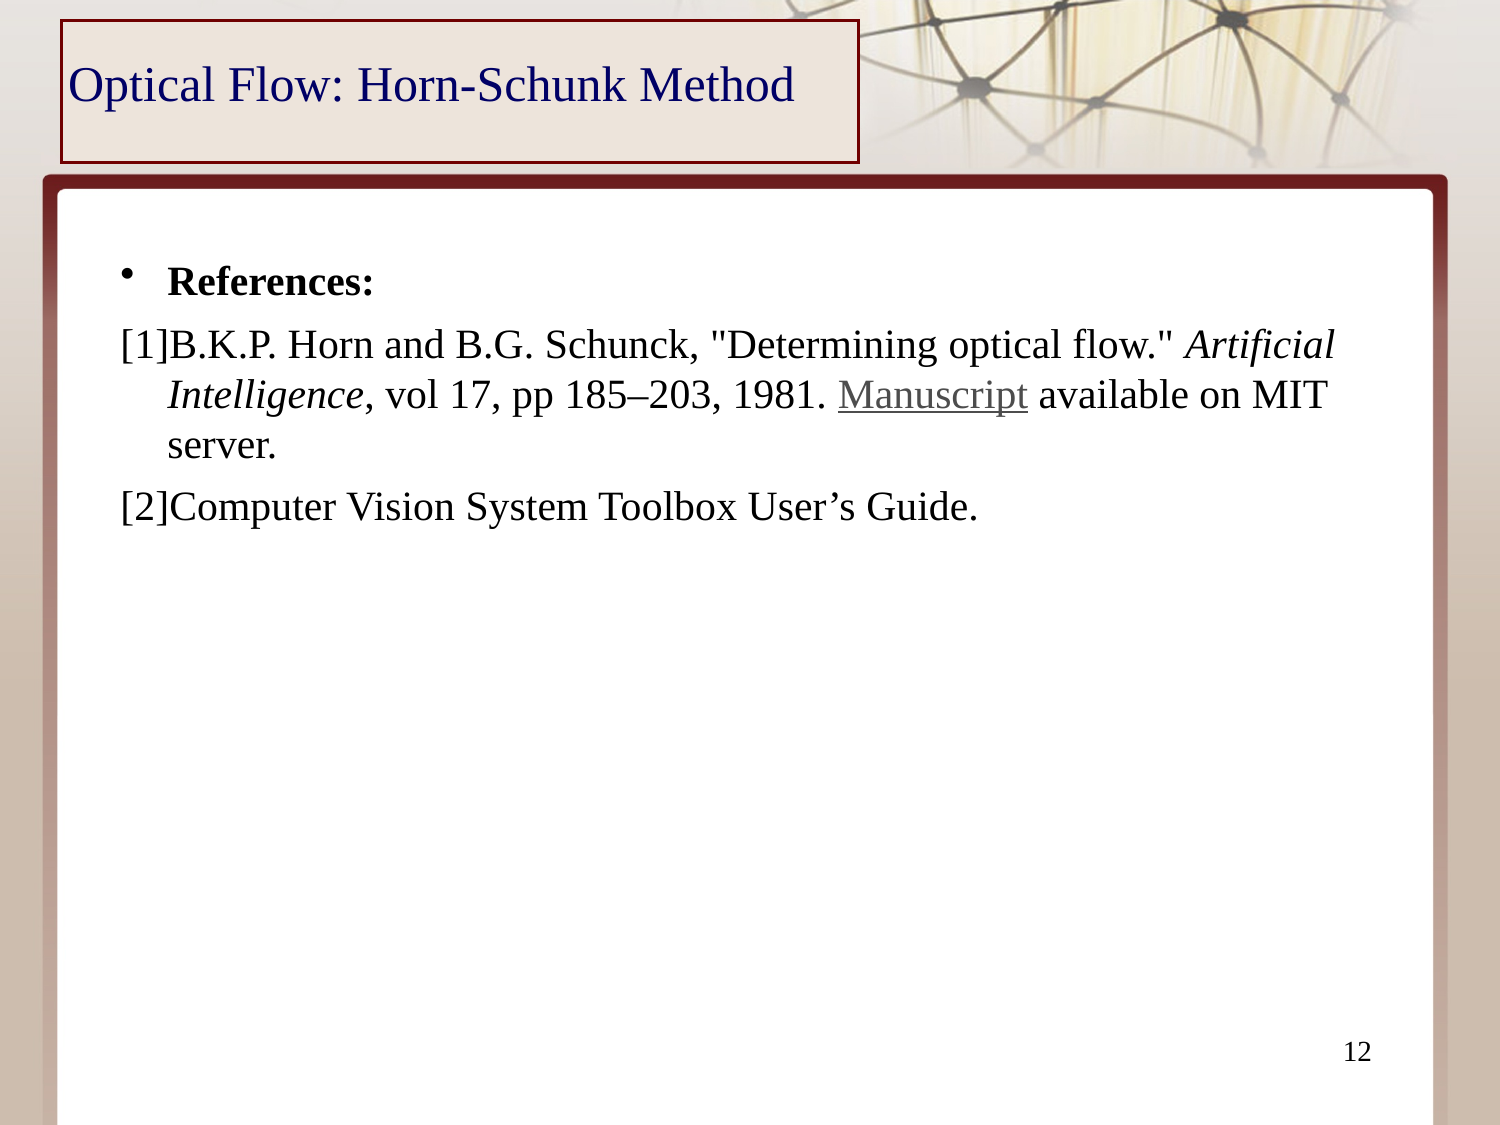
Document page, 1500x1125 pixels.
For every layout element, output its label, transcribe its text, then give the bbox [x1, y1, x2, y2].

text_box References: [1]B.K.P. Horn and B.G. Schunck, "Determining optical flow." Artificial Intelligence, vol 17, pp 185–203, 1981. Manuscript available on MIT server. [2]Computer Vision System Toolbox User’s Guide. [105, 246, 1413, 1125]
title Optical Flow: Horn-Schunk Method [53, 43, 1025, 149]
picture [0, 1, 1500, 1125]
